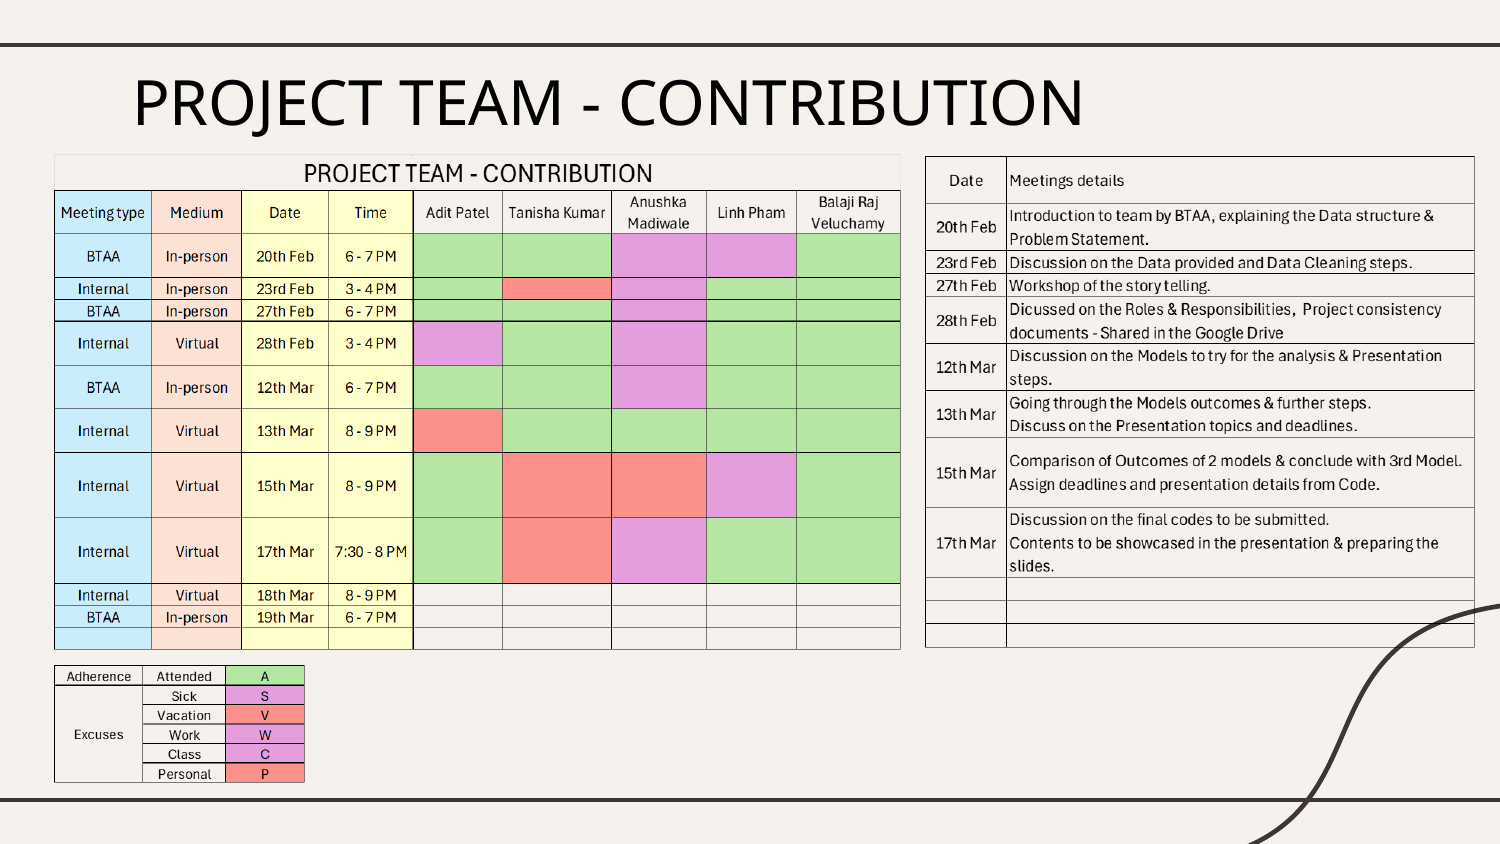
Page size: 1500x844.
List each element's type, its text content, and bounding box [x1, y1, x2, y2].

title PROJECT TEAM - CONTRIBUTION [116, 47, 1383, 142]
picture [54, 153, 902, 650]
picture [925, 155, 1476, 648]
picture [54, 665, 305, 783]
